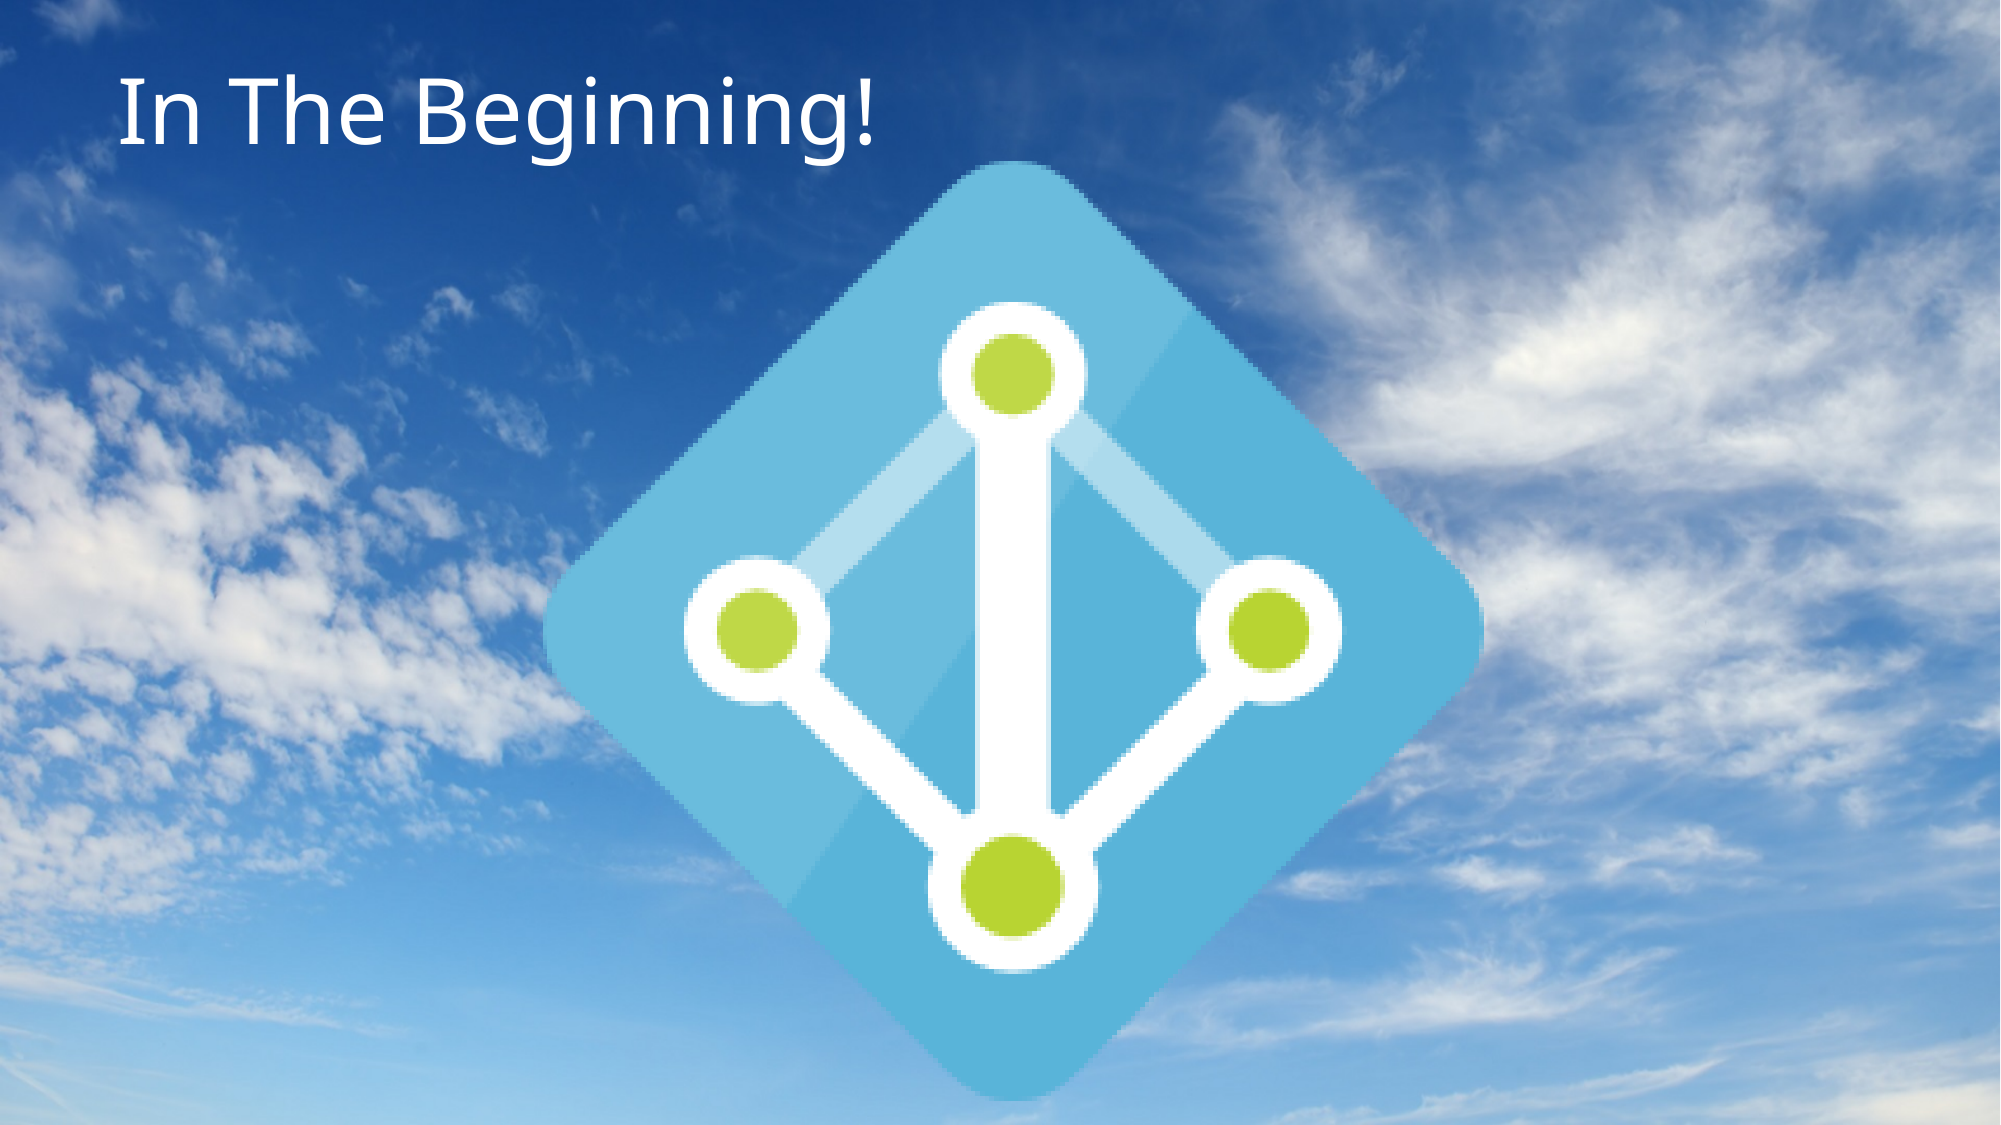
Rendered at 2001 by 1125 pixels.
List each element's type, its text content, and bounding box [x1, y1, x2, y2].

picture [0, 0, 2001, 1125]
title In The Beginning! [102, 58, 1898, 246]
